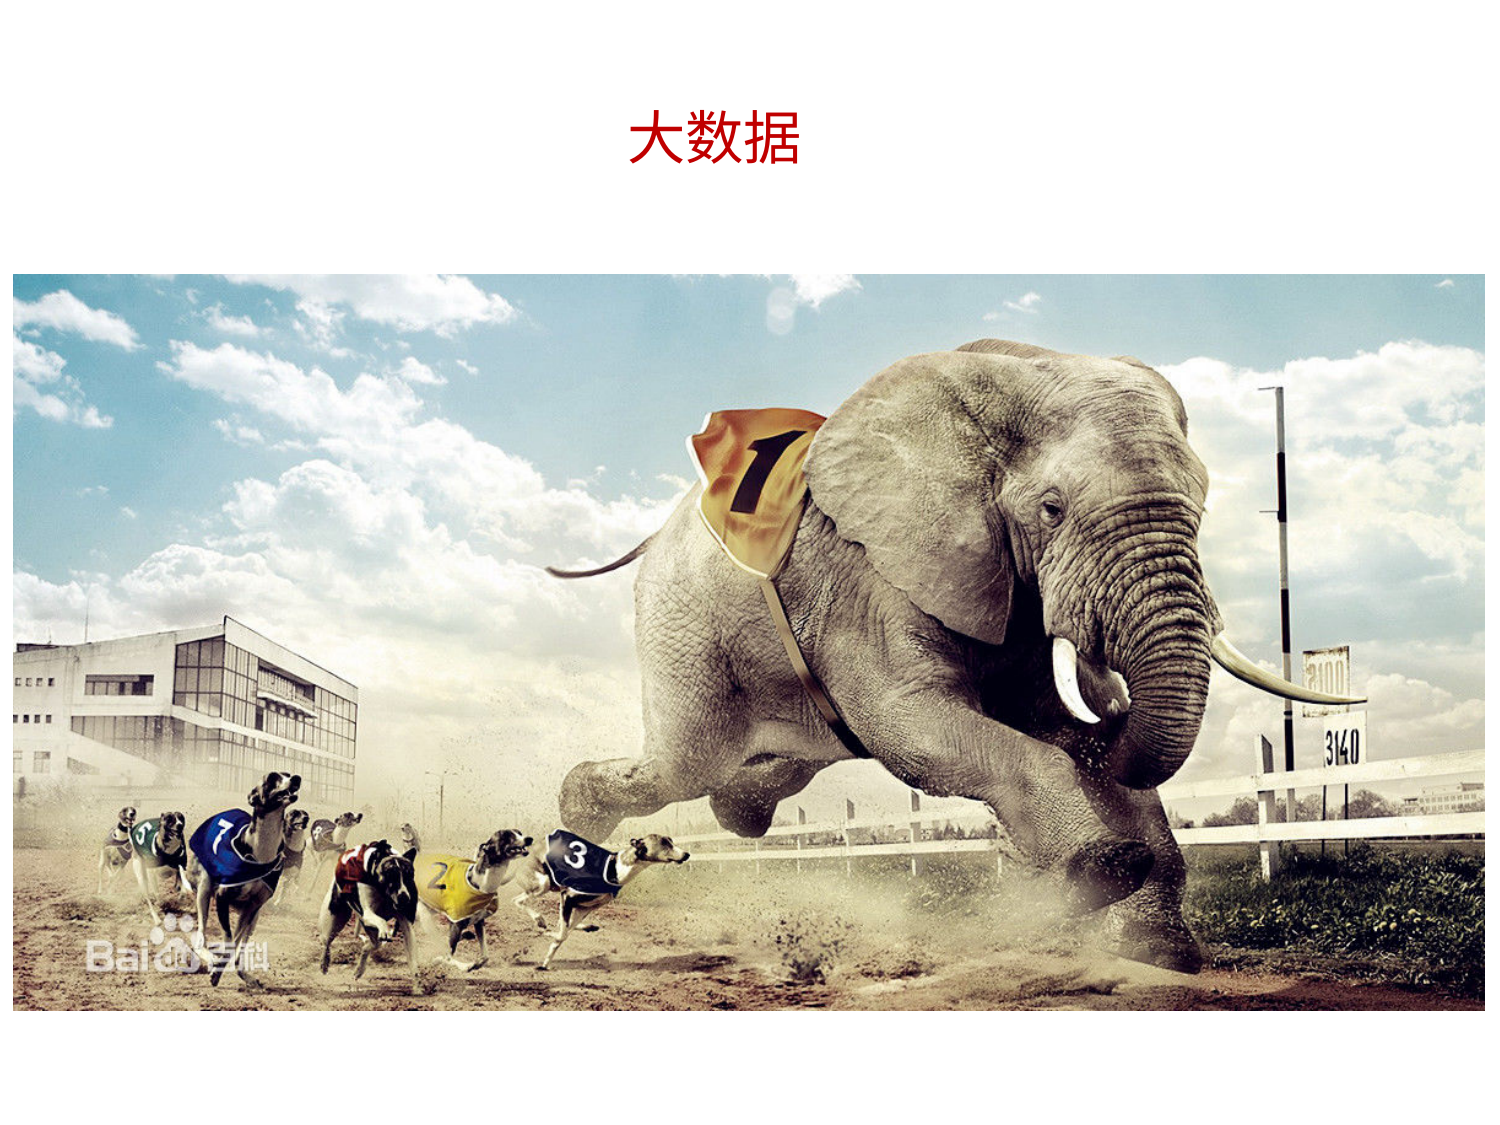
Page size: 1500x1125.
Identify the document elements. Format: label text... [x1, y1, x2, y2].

picture [13, 274, 1486, 1011]
text_box 大数据 [570, 94, 1321, 250]
